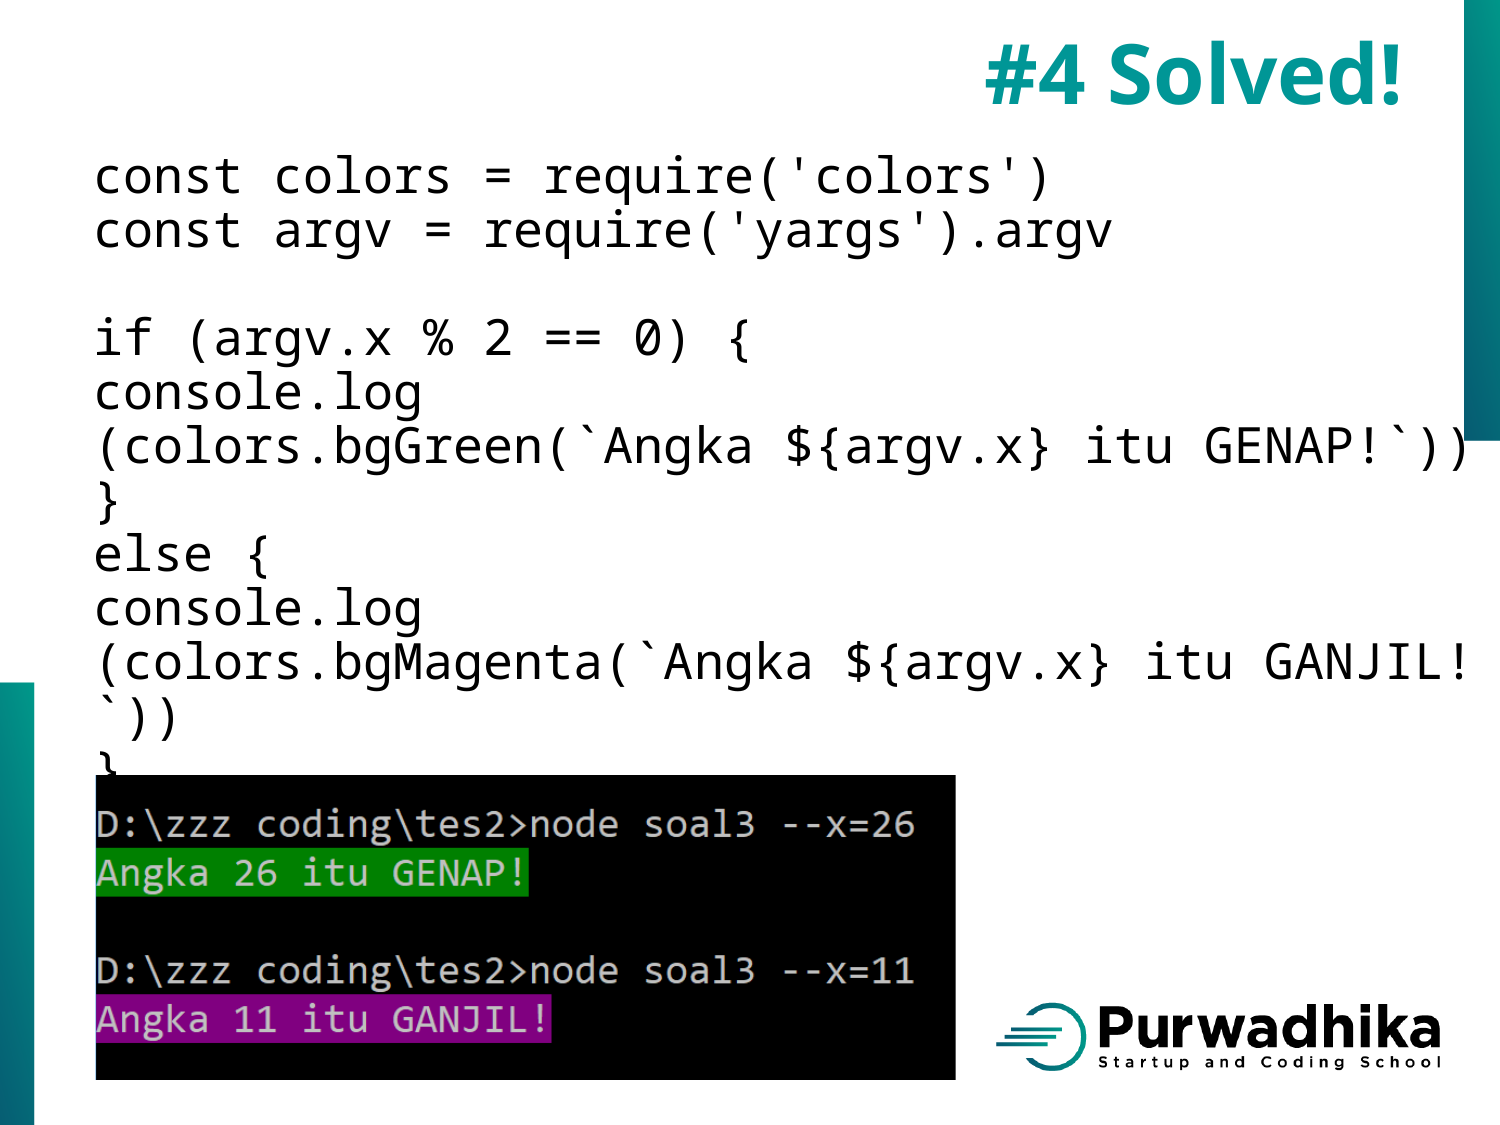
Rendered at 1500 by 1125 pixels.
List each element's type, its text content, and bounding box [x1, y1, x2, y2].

text_box #4 Solved! [834, 13, 1500, 129]
text_box const colors = require('colors') const argv = require('yargs').argv if (argv.x % 2 == 0) { console.log (colors.bgGreen(`Angka ${argv.x} itu GENAP!`)) } else { console.log (colors.bgMagenta(`Angka ${argv.x} itu GANJIL!`)) } [78, 142, 1500, 695]
picture [0, 0, 1500, 1125]
